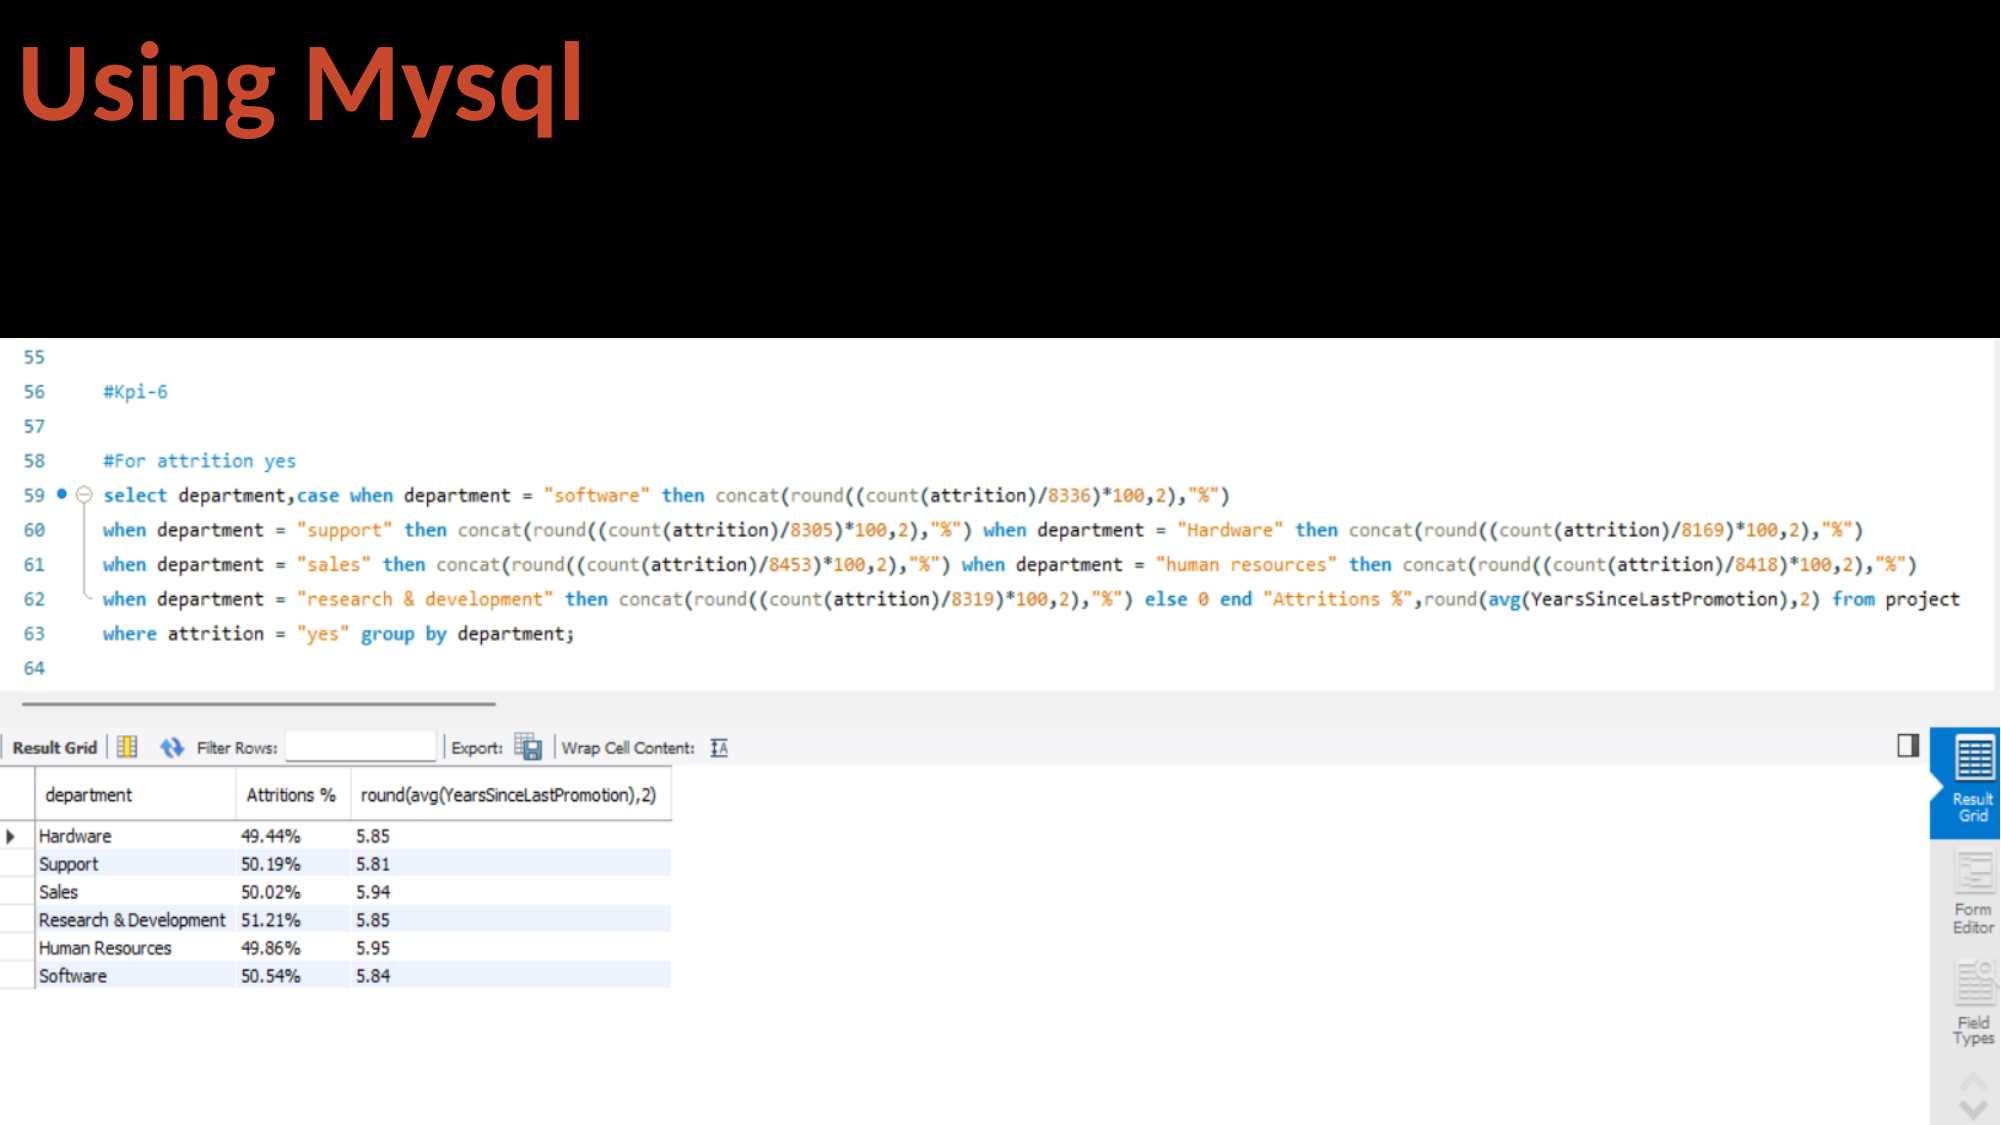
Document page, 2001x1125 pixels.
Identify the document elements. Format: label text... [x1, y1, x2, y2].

picture [0, 338, 2000, 1125]
text_box Using Mysql [2, 0, 603, 150]
